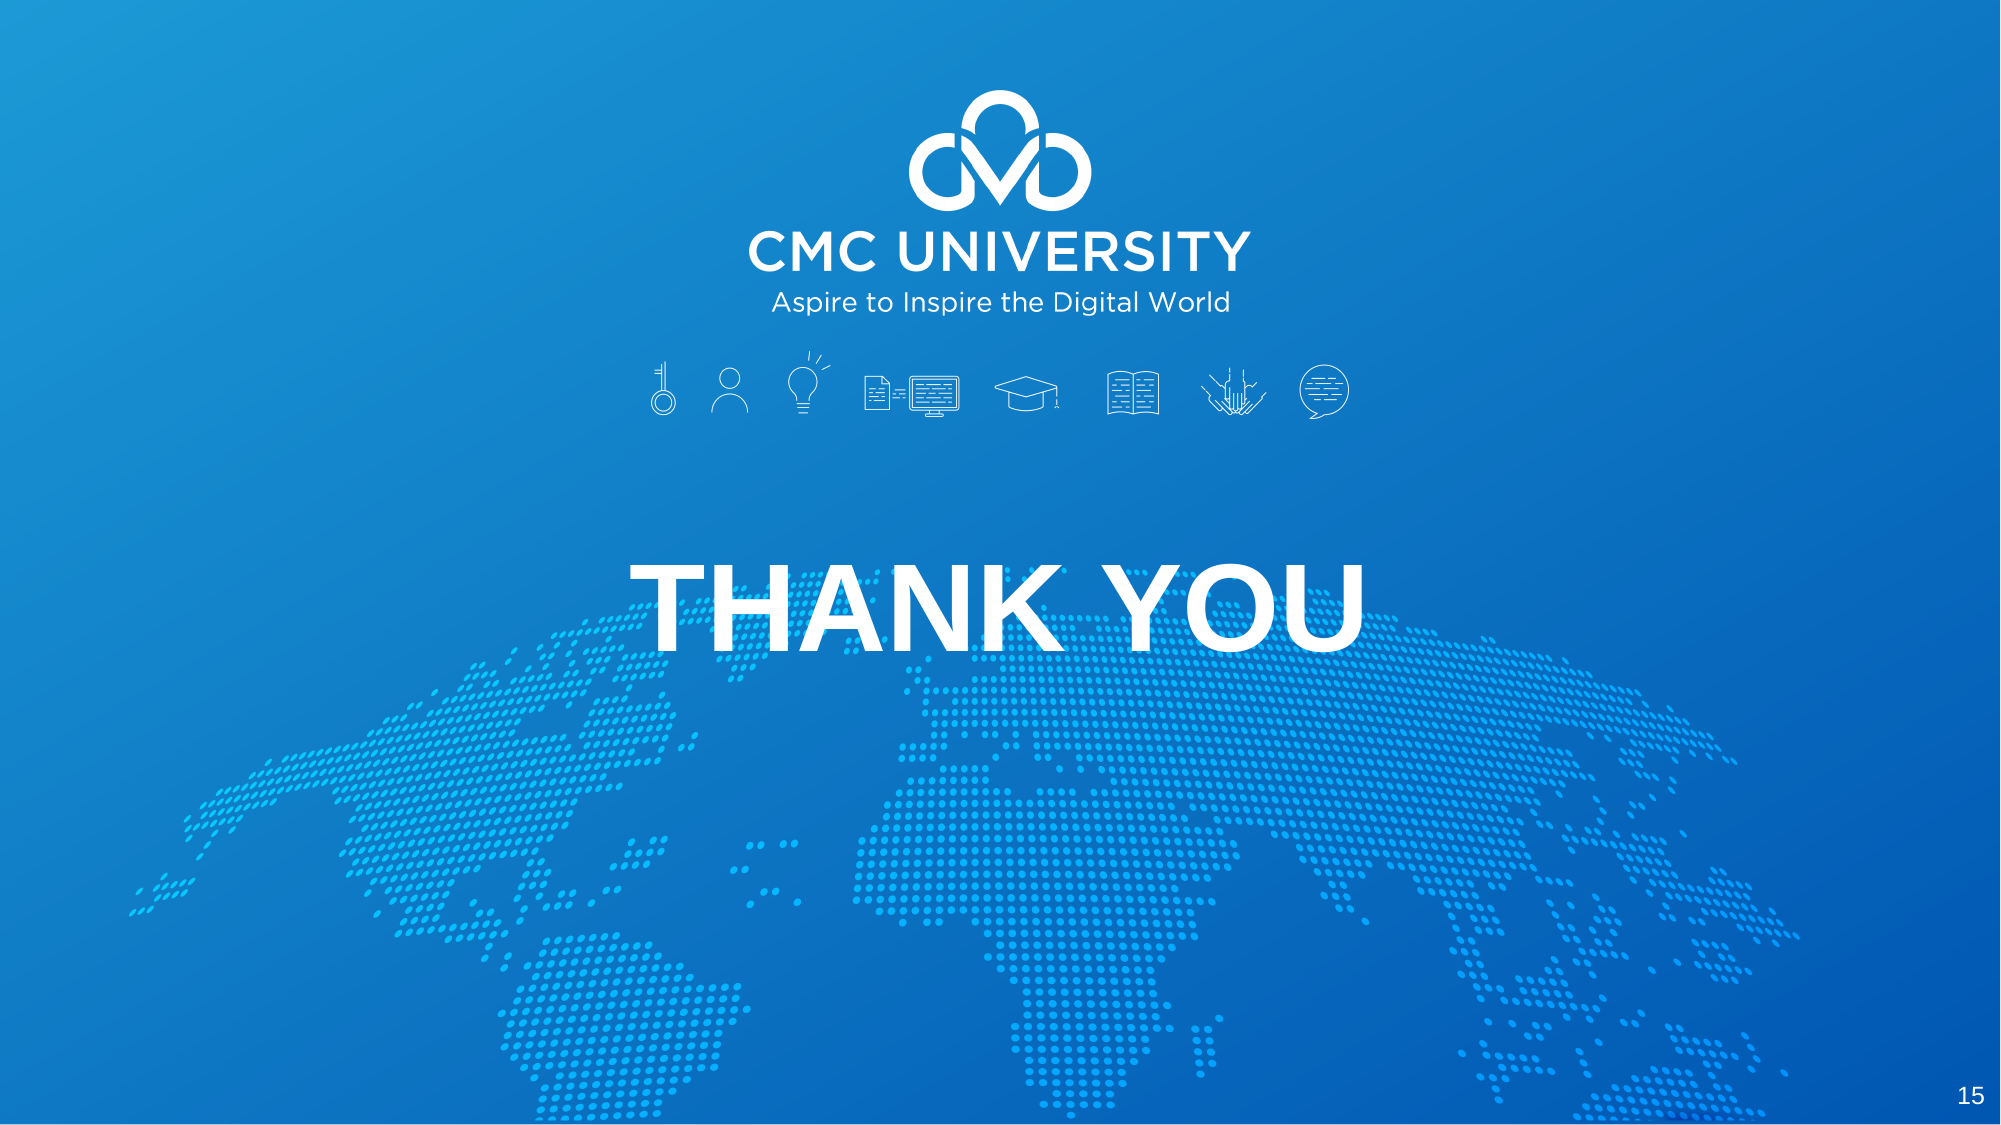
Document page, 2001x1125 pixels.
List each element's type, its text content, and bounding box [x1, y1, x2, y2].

picture [0, 0, 2001, 1125]
slide_number 15 [1550, 1065, 2000, 1125]
list THANK YOU [0, 535, 2000, 896]
